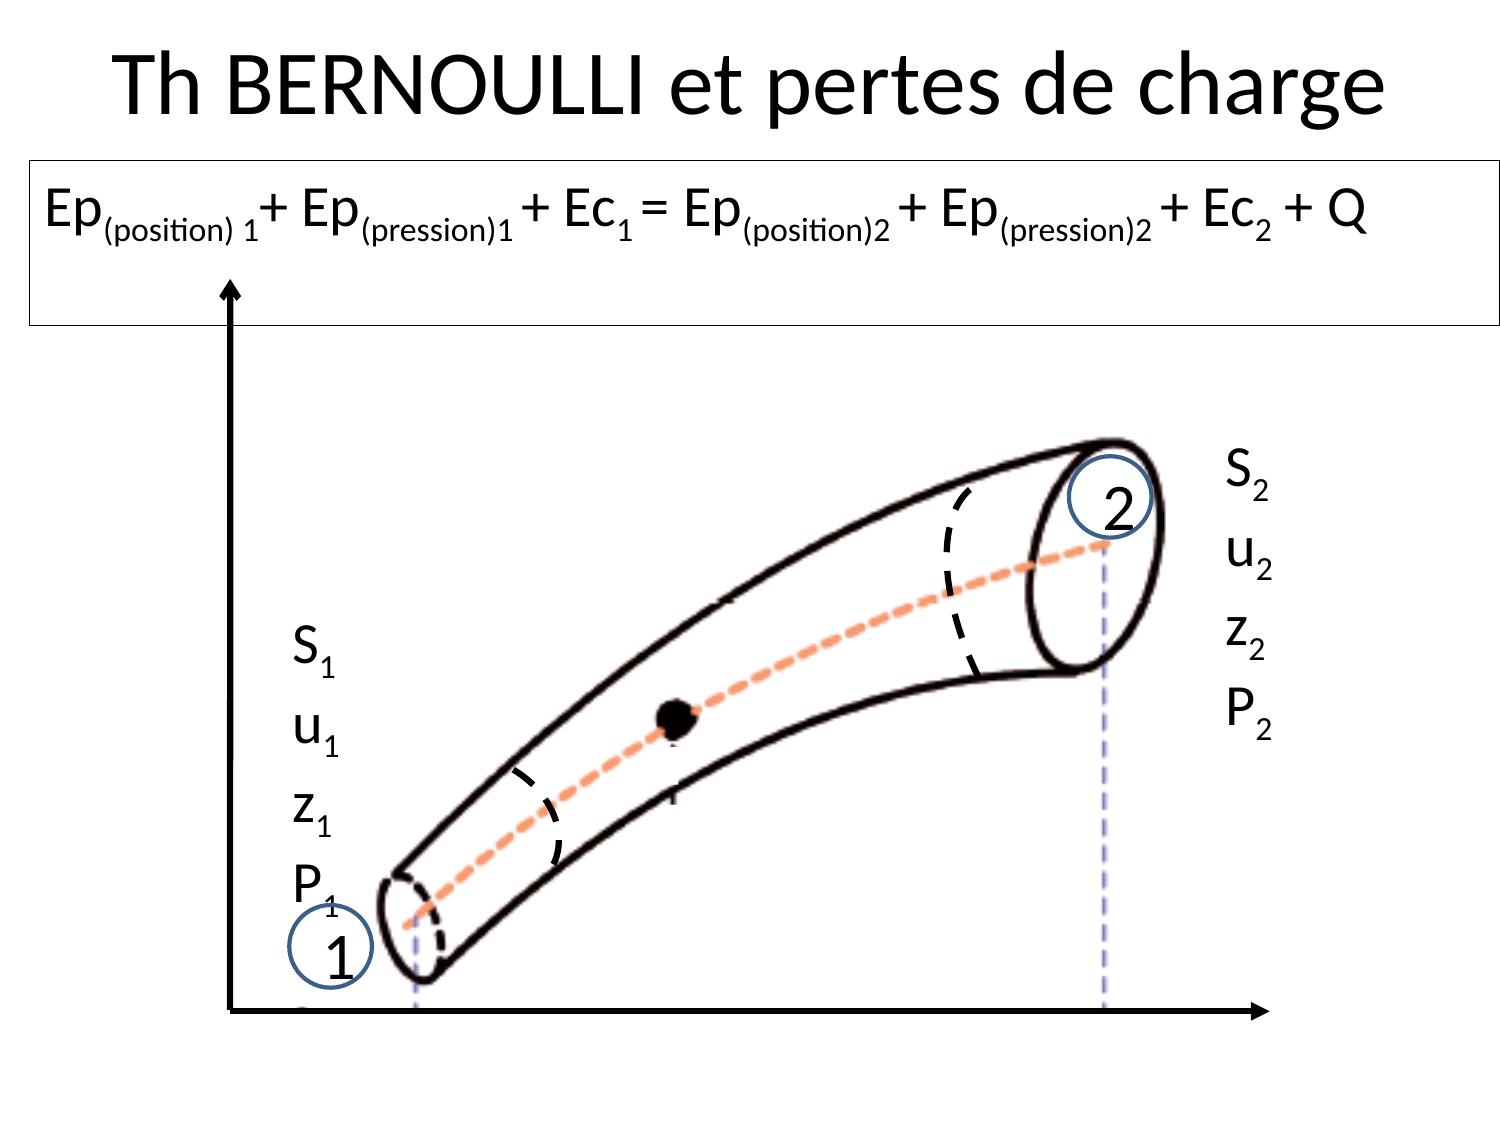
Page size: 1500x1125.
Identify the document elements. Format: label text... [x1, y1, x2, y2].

title Th BERNOULLI et pertes de charge [75, 0, 1425, 172]
text_box Ep(position) 1+ Ep(pression)1 + Ec1 = Ep(position)2 + Ep(pression)2 + Ec2 + Q [29, 160, 1500, 326]
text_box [218, 278, 1318, 1095]
